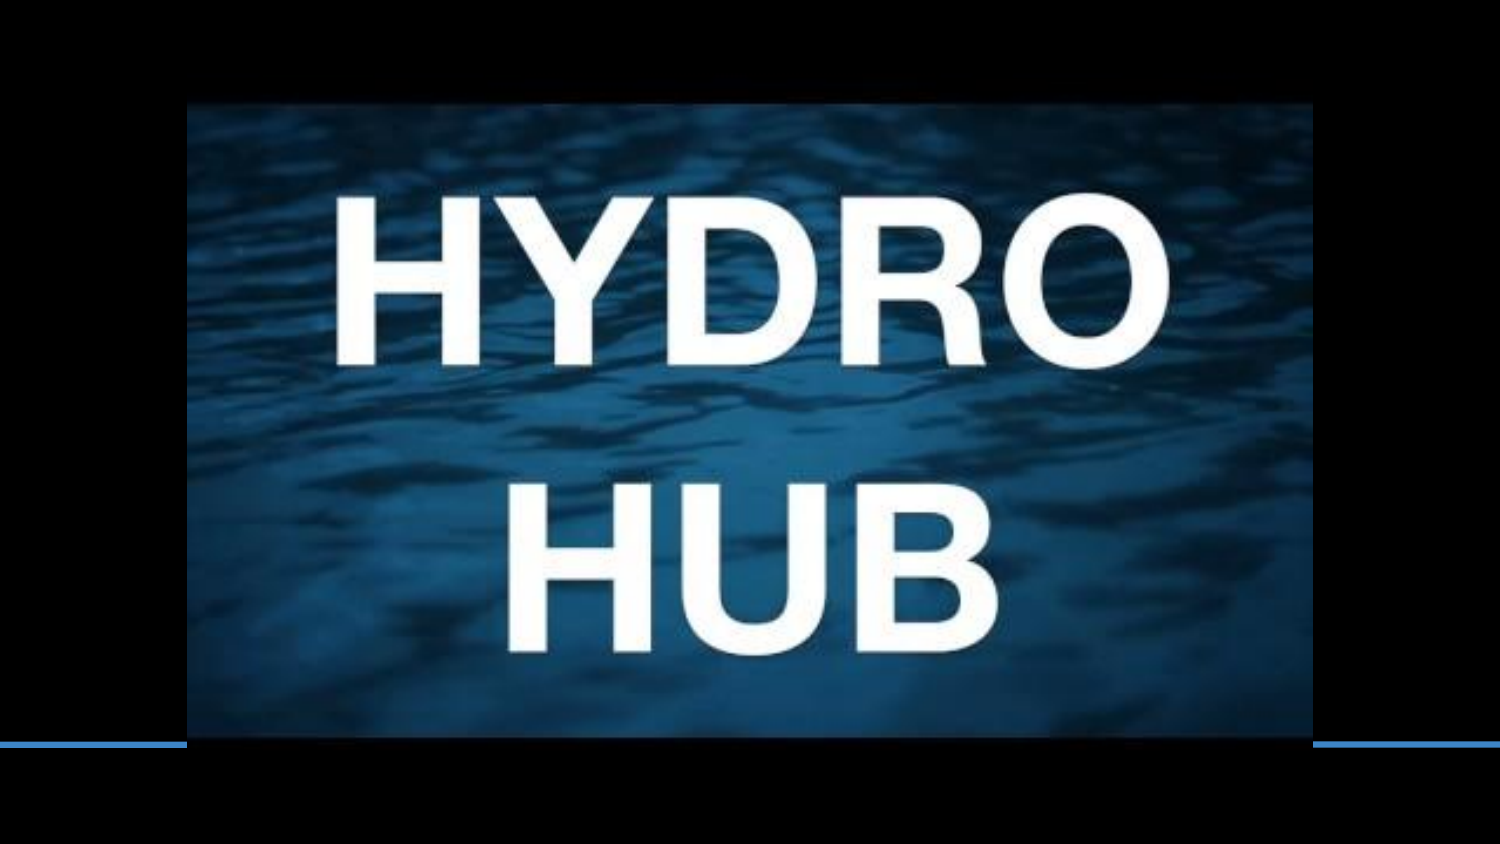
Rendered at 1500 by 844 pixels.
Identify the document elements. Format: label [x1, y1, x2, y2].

picture [187, 0, 1313, 844]
